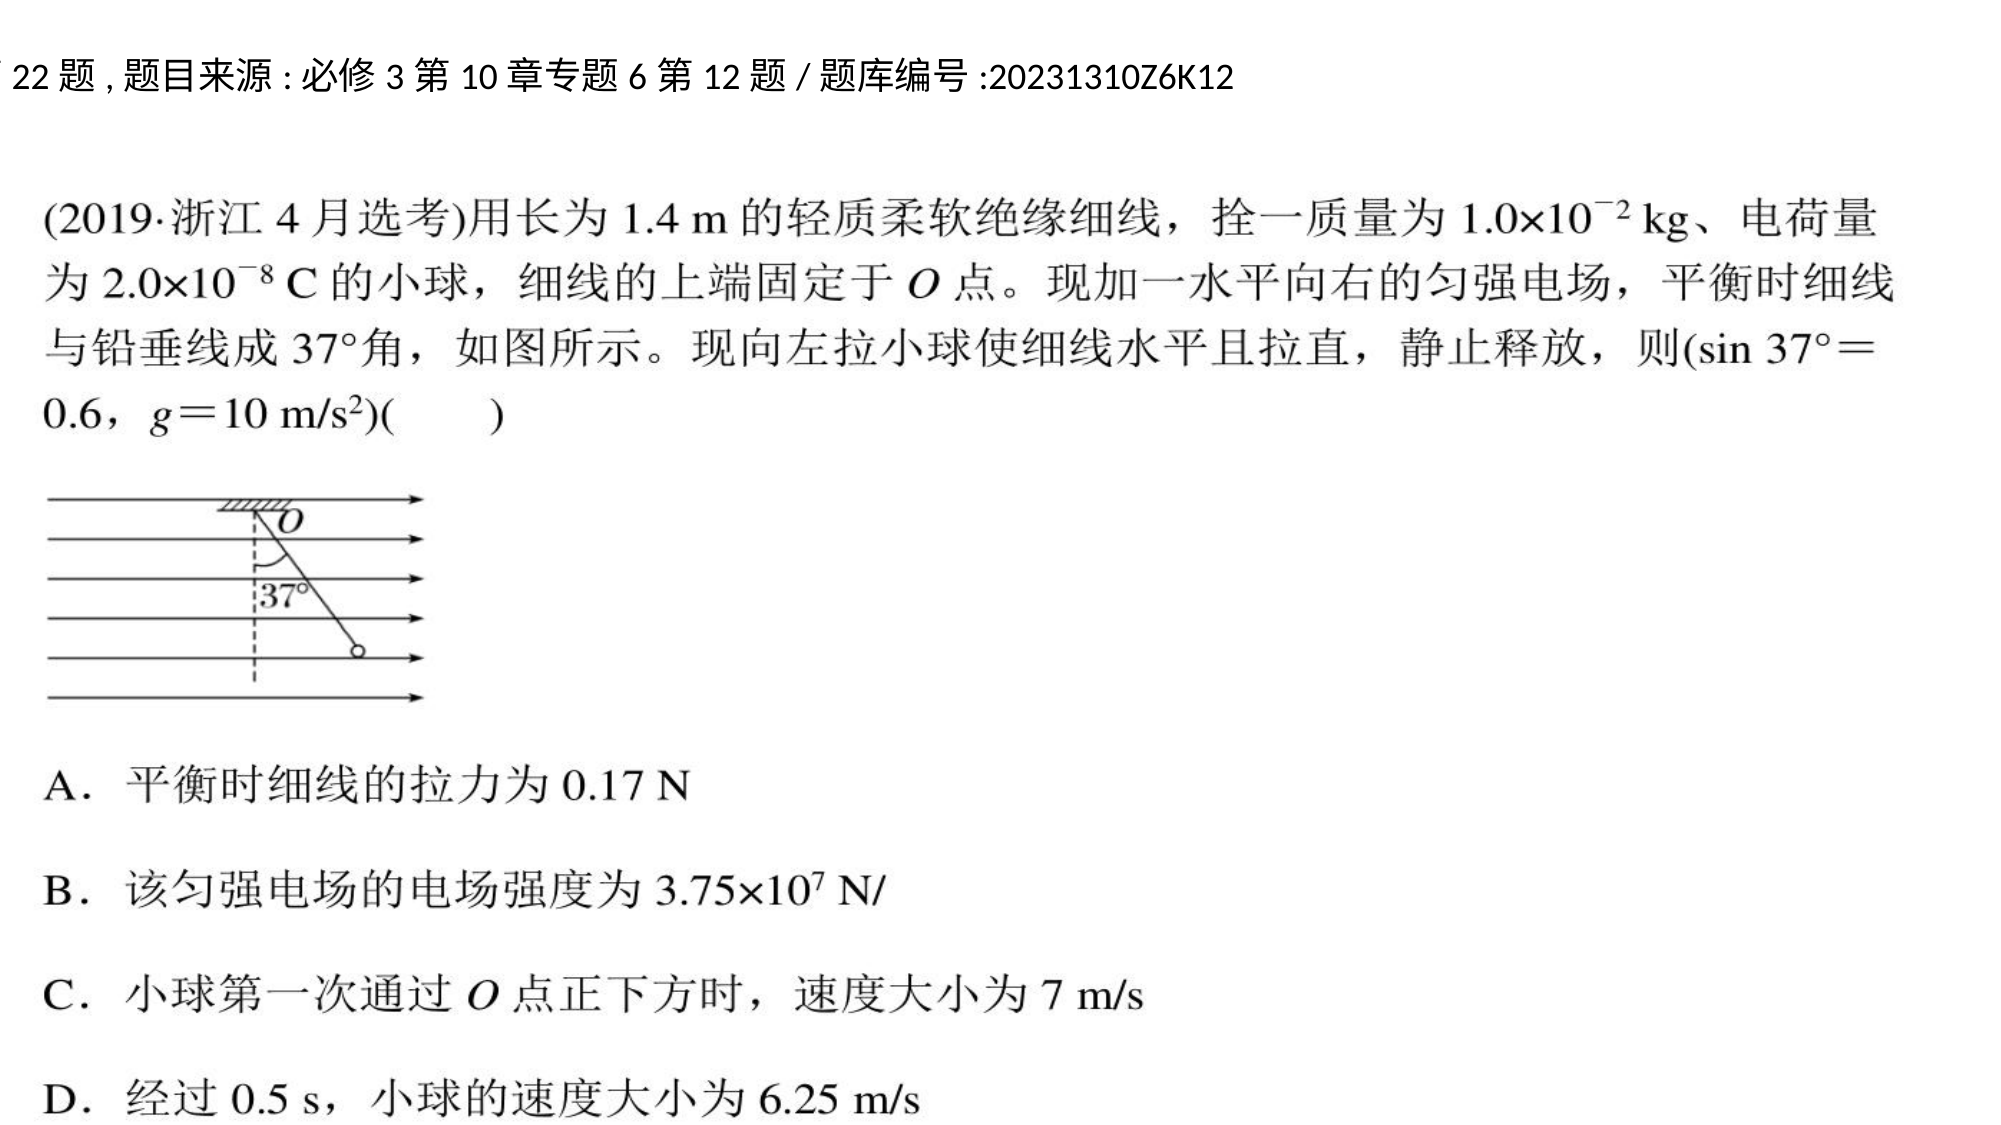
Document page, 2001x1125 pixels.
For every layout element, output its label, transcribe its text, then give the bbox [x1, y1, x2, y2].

picture [0, 149, 1949, 1125]
text_box 第22题,题目来源:必修3第10章专题6第12题/题库编号:20231310Z6K12 [0, 0, 1250, 105]
